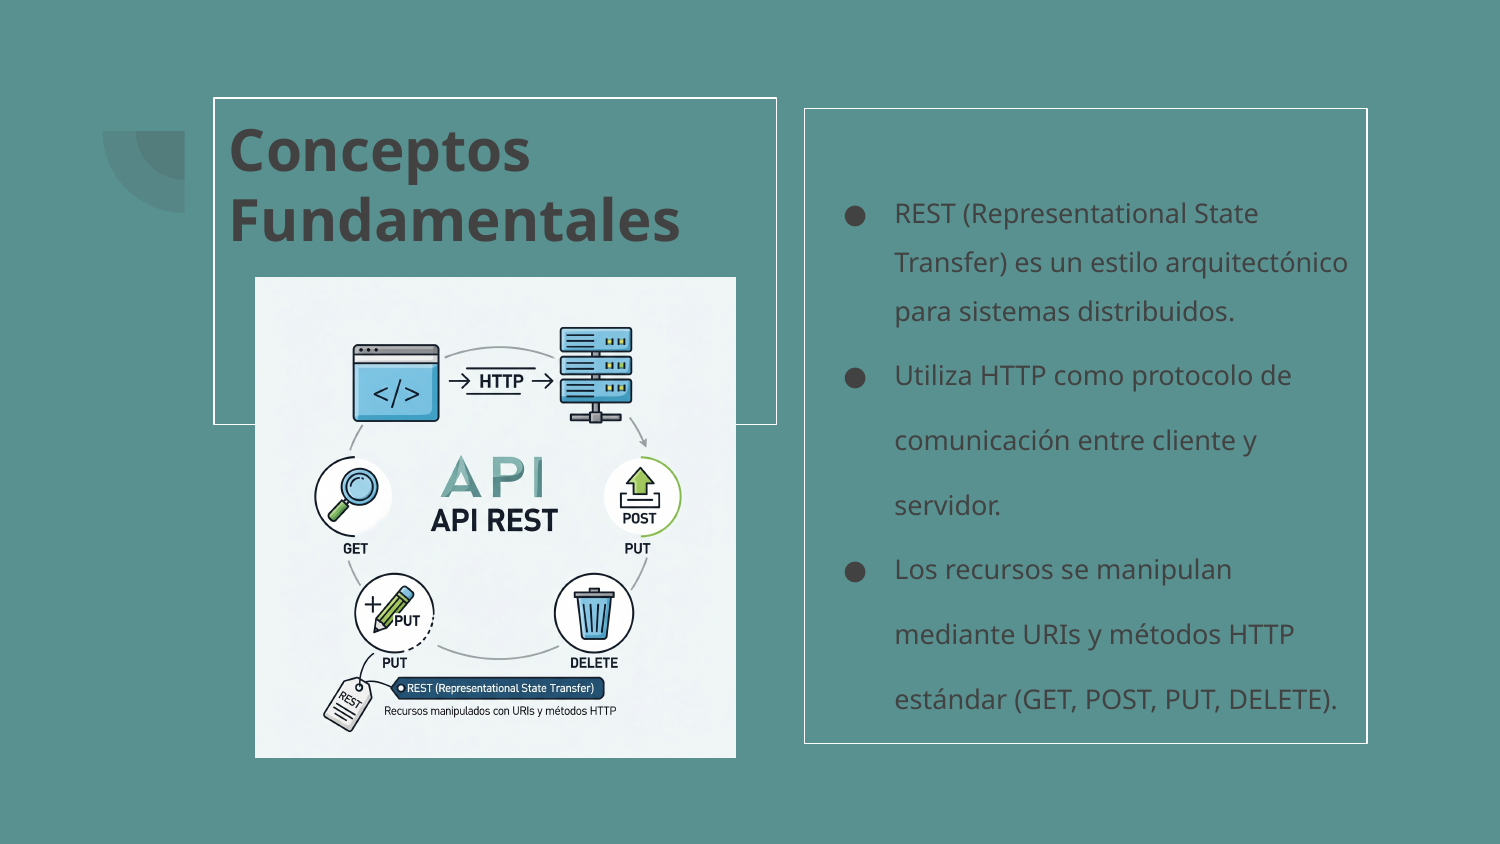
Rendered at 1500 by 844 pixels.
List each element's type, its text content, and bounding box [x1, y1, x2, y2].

picture [254, 277, 736, 759]
title Conceptos Fundamentales [213, 97, 777, 425]
list REST (Representational State Transfer) es un estilo arquitectónico para sistemas distribuidos. Utiliza HTTP como protocolo de comunicación entre cliente y servidor. Los recursos se manipulan mediante URIs y métodos HTTP estándar (GET, POST, PUT, DELETE). [804, 108, 1368, 744]
